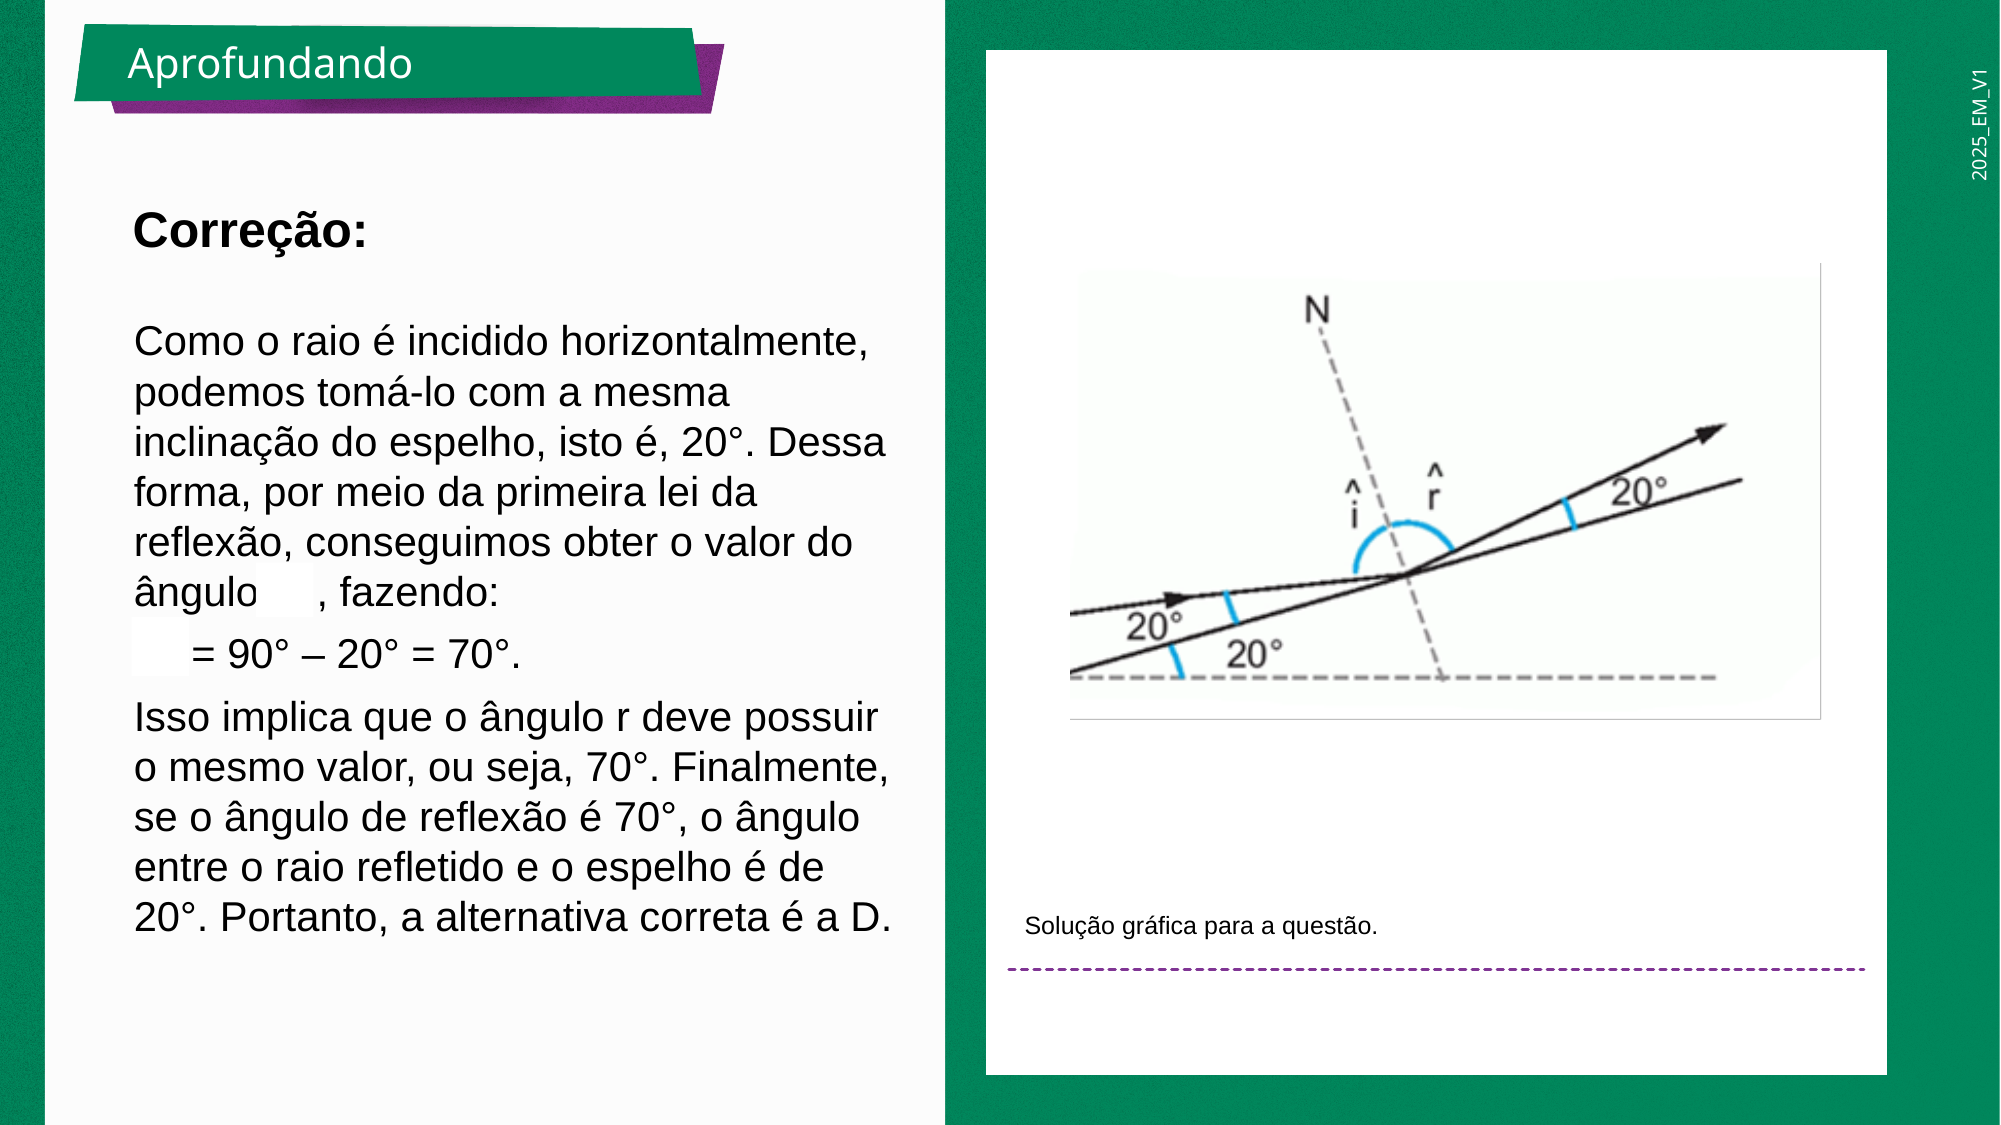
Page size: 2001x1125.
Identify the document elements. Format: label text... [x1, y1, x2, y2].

title Correção: [117, 137, 880, 282]
list Solução gráfica para a questão. [1008, 894, 1864, 952]
list Como o raio é incidido horizontalmente, podemos tomá-lo com a mesma inclinação do espelho, isto é, 20°. Dessa forma, por meio da primeira lei da reflexão, conseguimos obter o valor do ângulo ,, fazendo: = 90° ‒ 20° = 70°. Isso implica que o ângulo r deve possuir o mesmo valor, ou seja, 70°. Finalmente, se o ângulo de reflexão é 70°, o ângulo entre o raio refletido e o espelho é de 20°. Portanto, a alternativa correta é a D. [117, 299, 910, 1027]
picture [0, 0, 44, 1125]
picture [946, 0, 2000, 1125]
subtitle Aprofundando [92, 26, 469, 97]
picture [74, 24, 725, 114]
